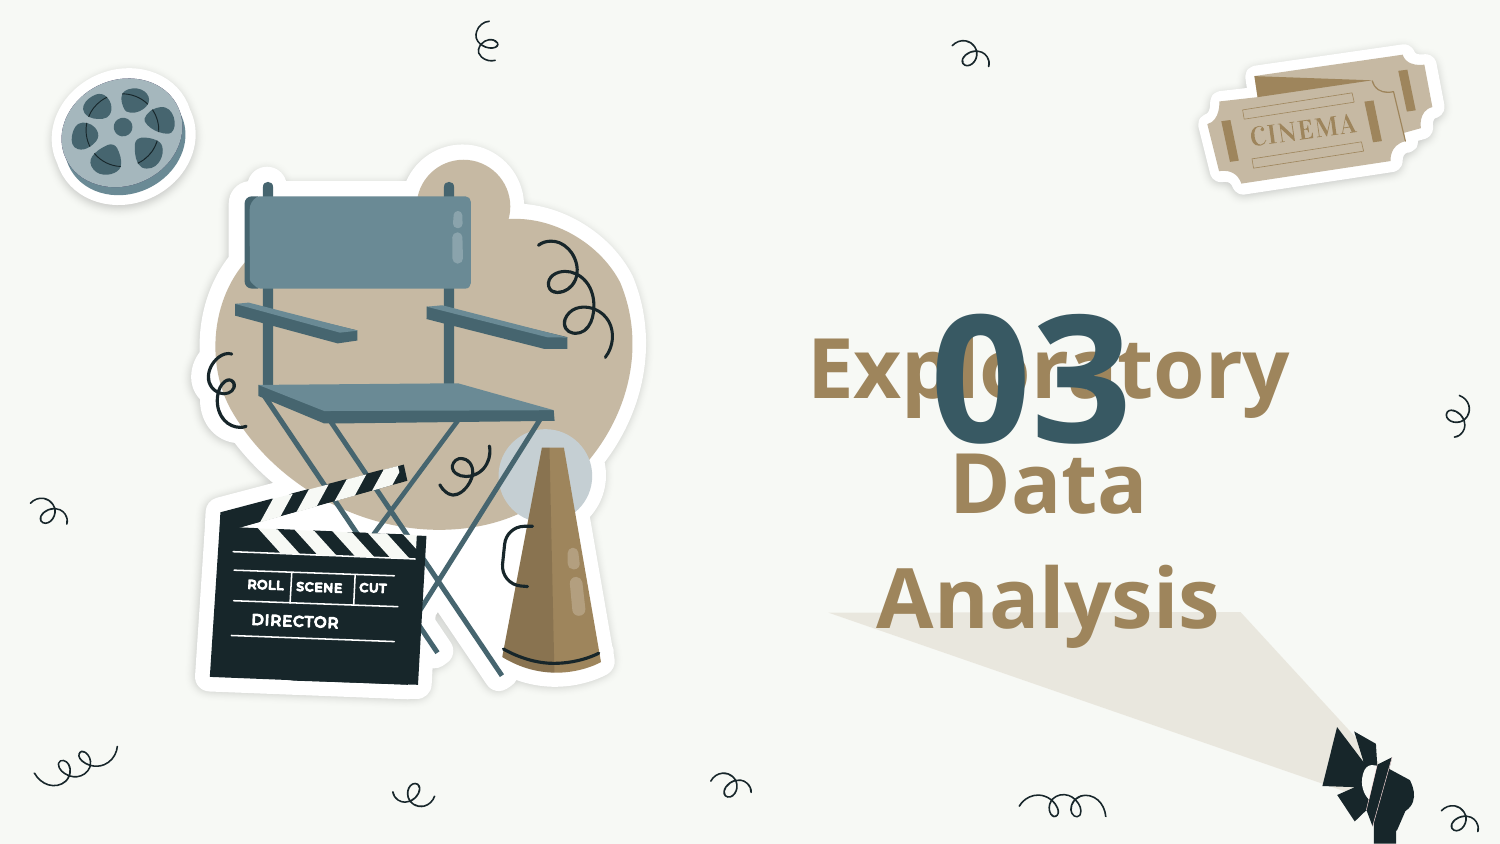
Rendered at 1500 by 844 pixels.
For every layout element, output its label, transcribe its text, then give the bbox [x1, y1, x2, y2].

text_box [1203, 50, 1440, 189]
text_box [828, 611, 1441, 844]
text_box [1445, 805, 1480, 833]
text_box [188, 144, 664, 700]
title 03 [802, 218, 1262, 422]
title Exploratory Data Analysis [789, 508, 1308, 661]
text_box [55, 78, 192, 195]
